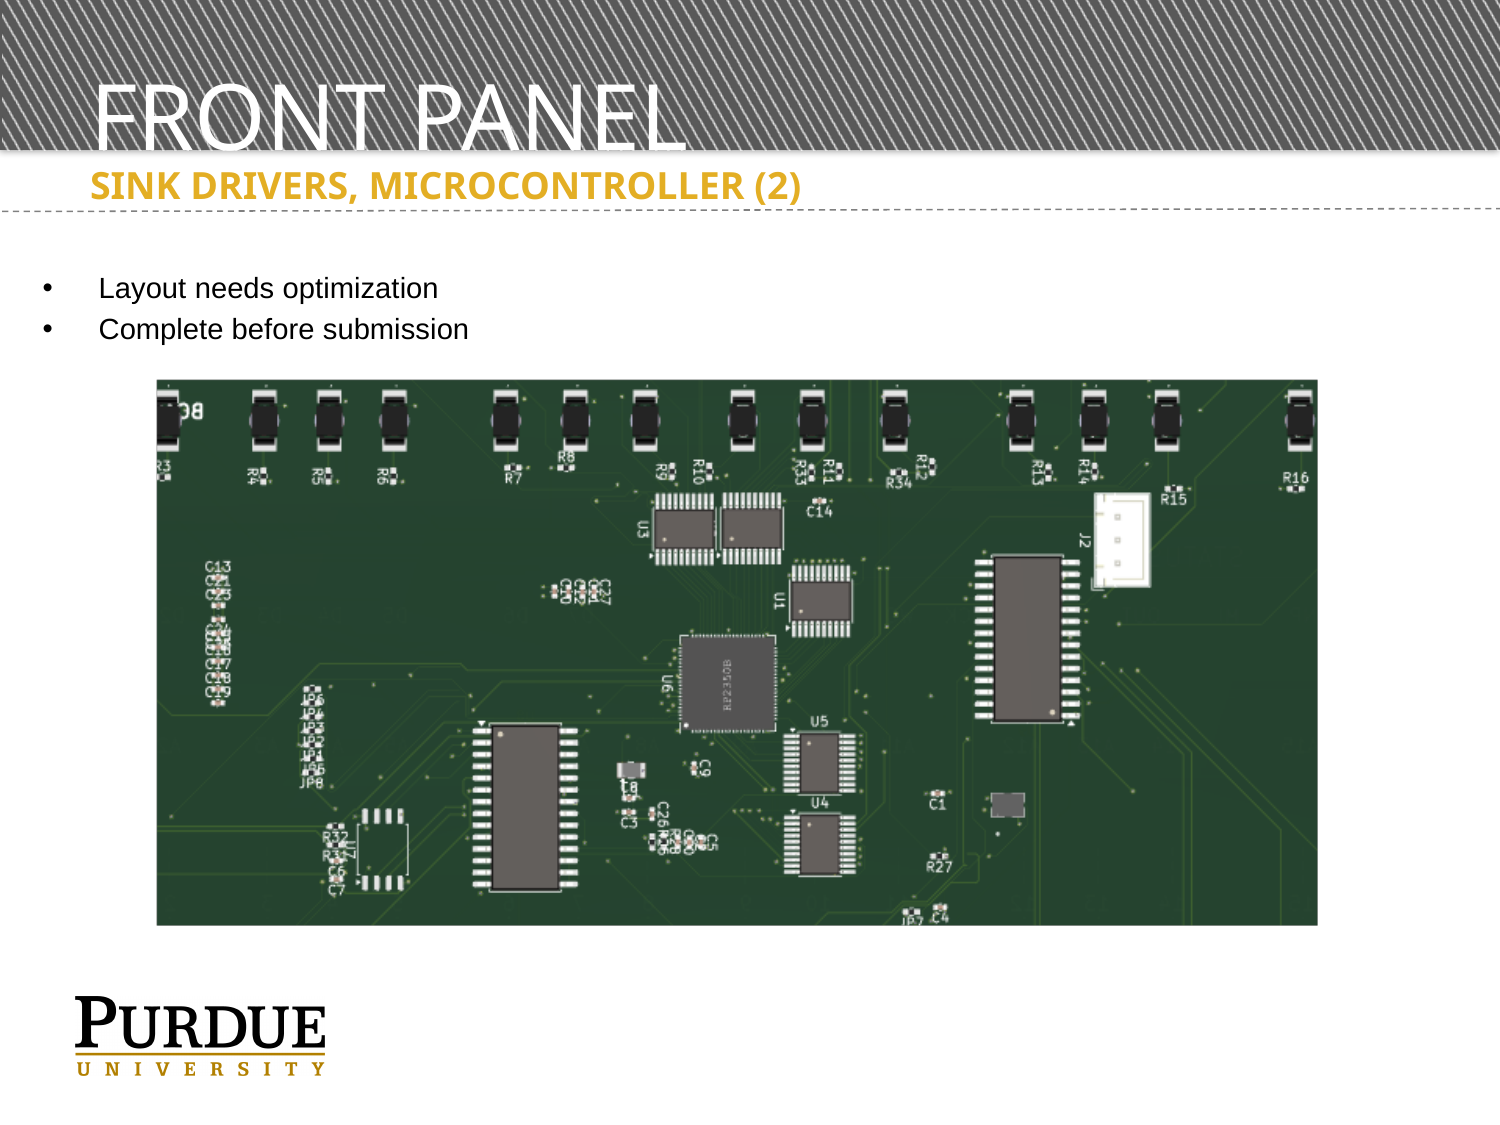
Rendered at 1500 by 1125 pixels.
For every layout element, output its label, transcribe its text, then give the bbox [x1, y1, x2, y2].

picture [75, 996, 325, 1076]
list Sink Drivers, microcontroller (2) [75, 154, 1425, 228]
picture [154, 376, 1321, 930]
list Layout needs optimization Complete before submission [27, 262, 610, 986]
title Front Panel [75, 51, 1427, 175]
